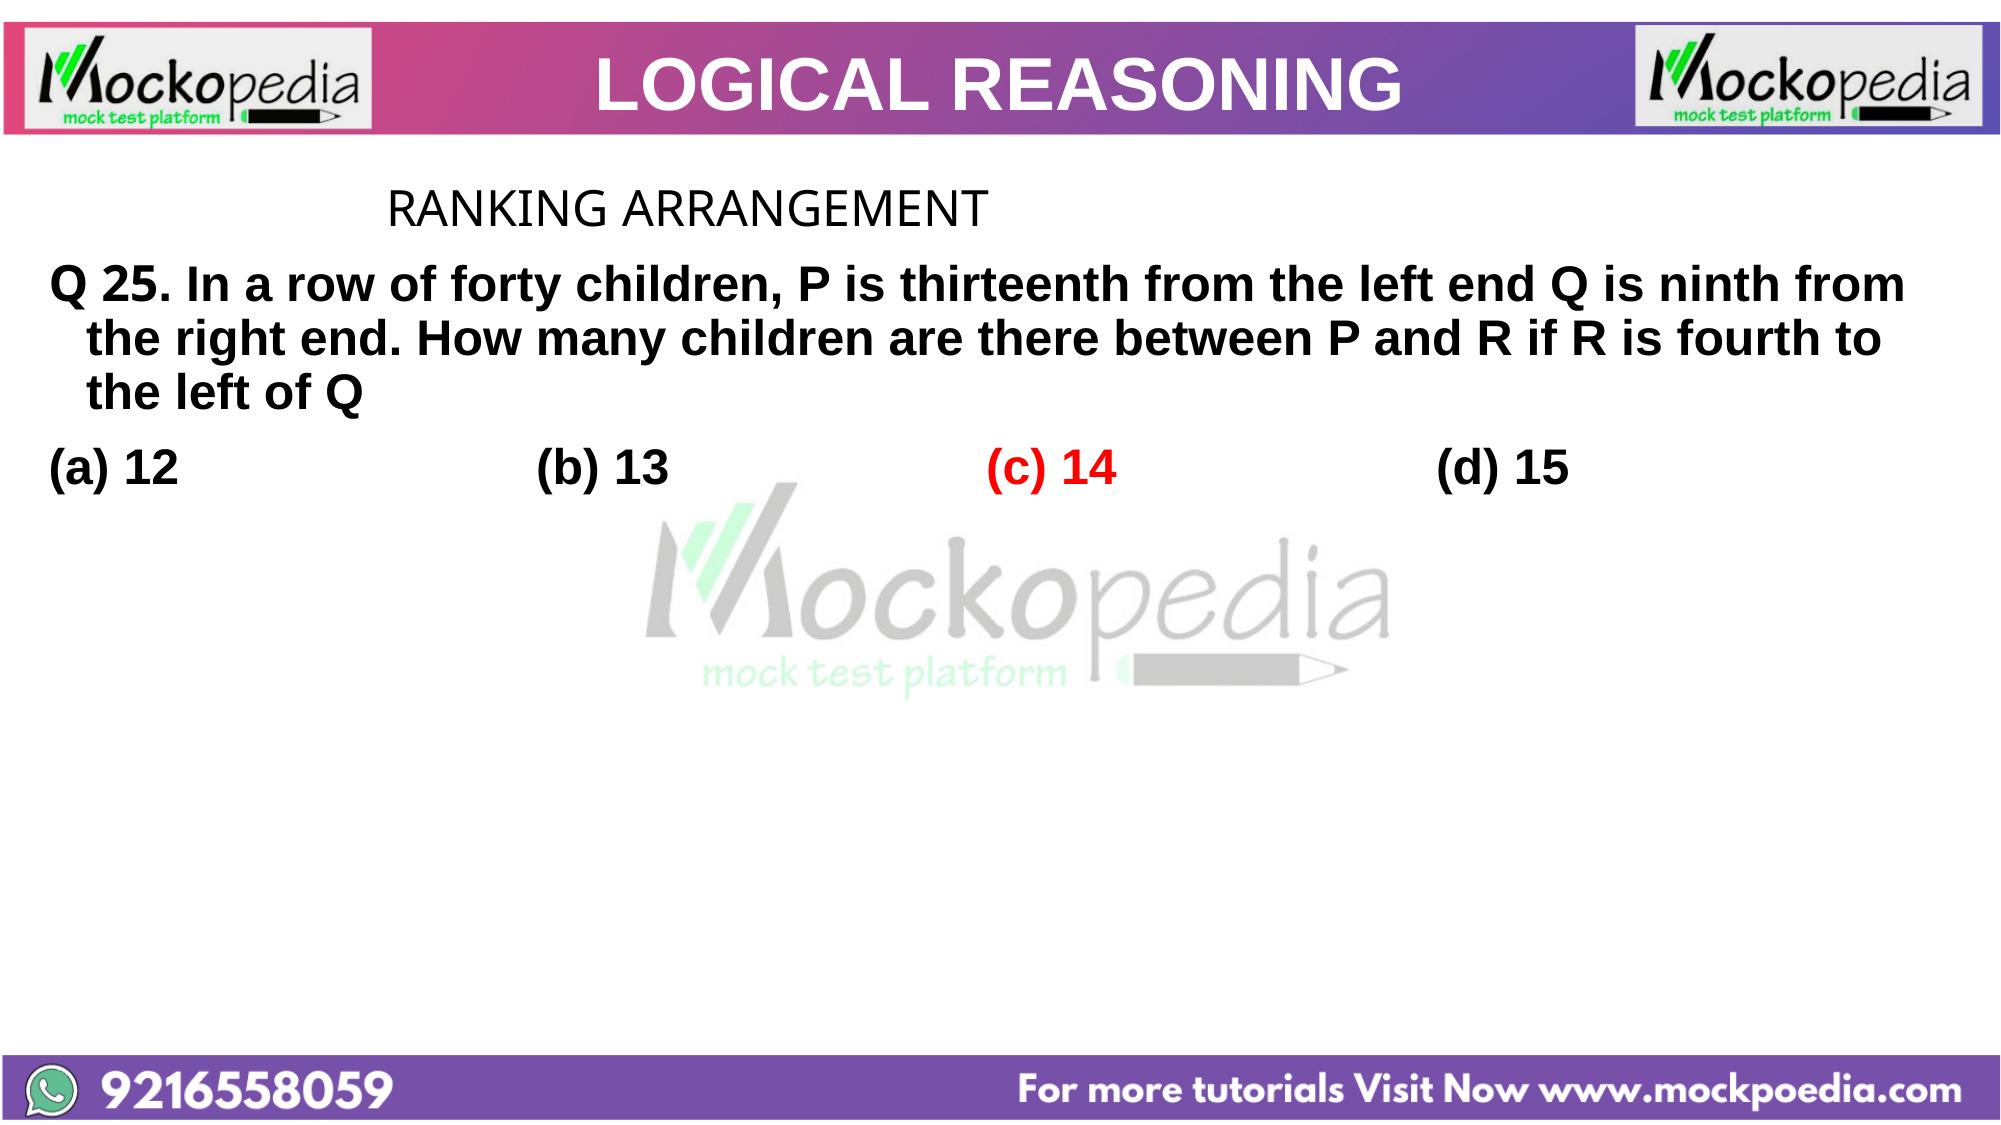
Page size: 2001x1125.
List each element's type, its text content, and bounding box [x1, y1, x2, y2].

title LOGICAL REASONING [41, 31, 1959, 142]
list RANKING ARRANGEMENT Q 25. In a row of forty children, P is thirteenth from the left end Q is ninth from the right end. How many children are there between P and R if R is fourth to the left of Q (a) 12 (b) 13 (c) 14 (d) 15 [33, 175, 1959, 1053]
picture [0, 0, 2001, 1125]
